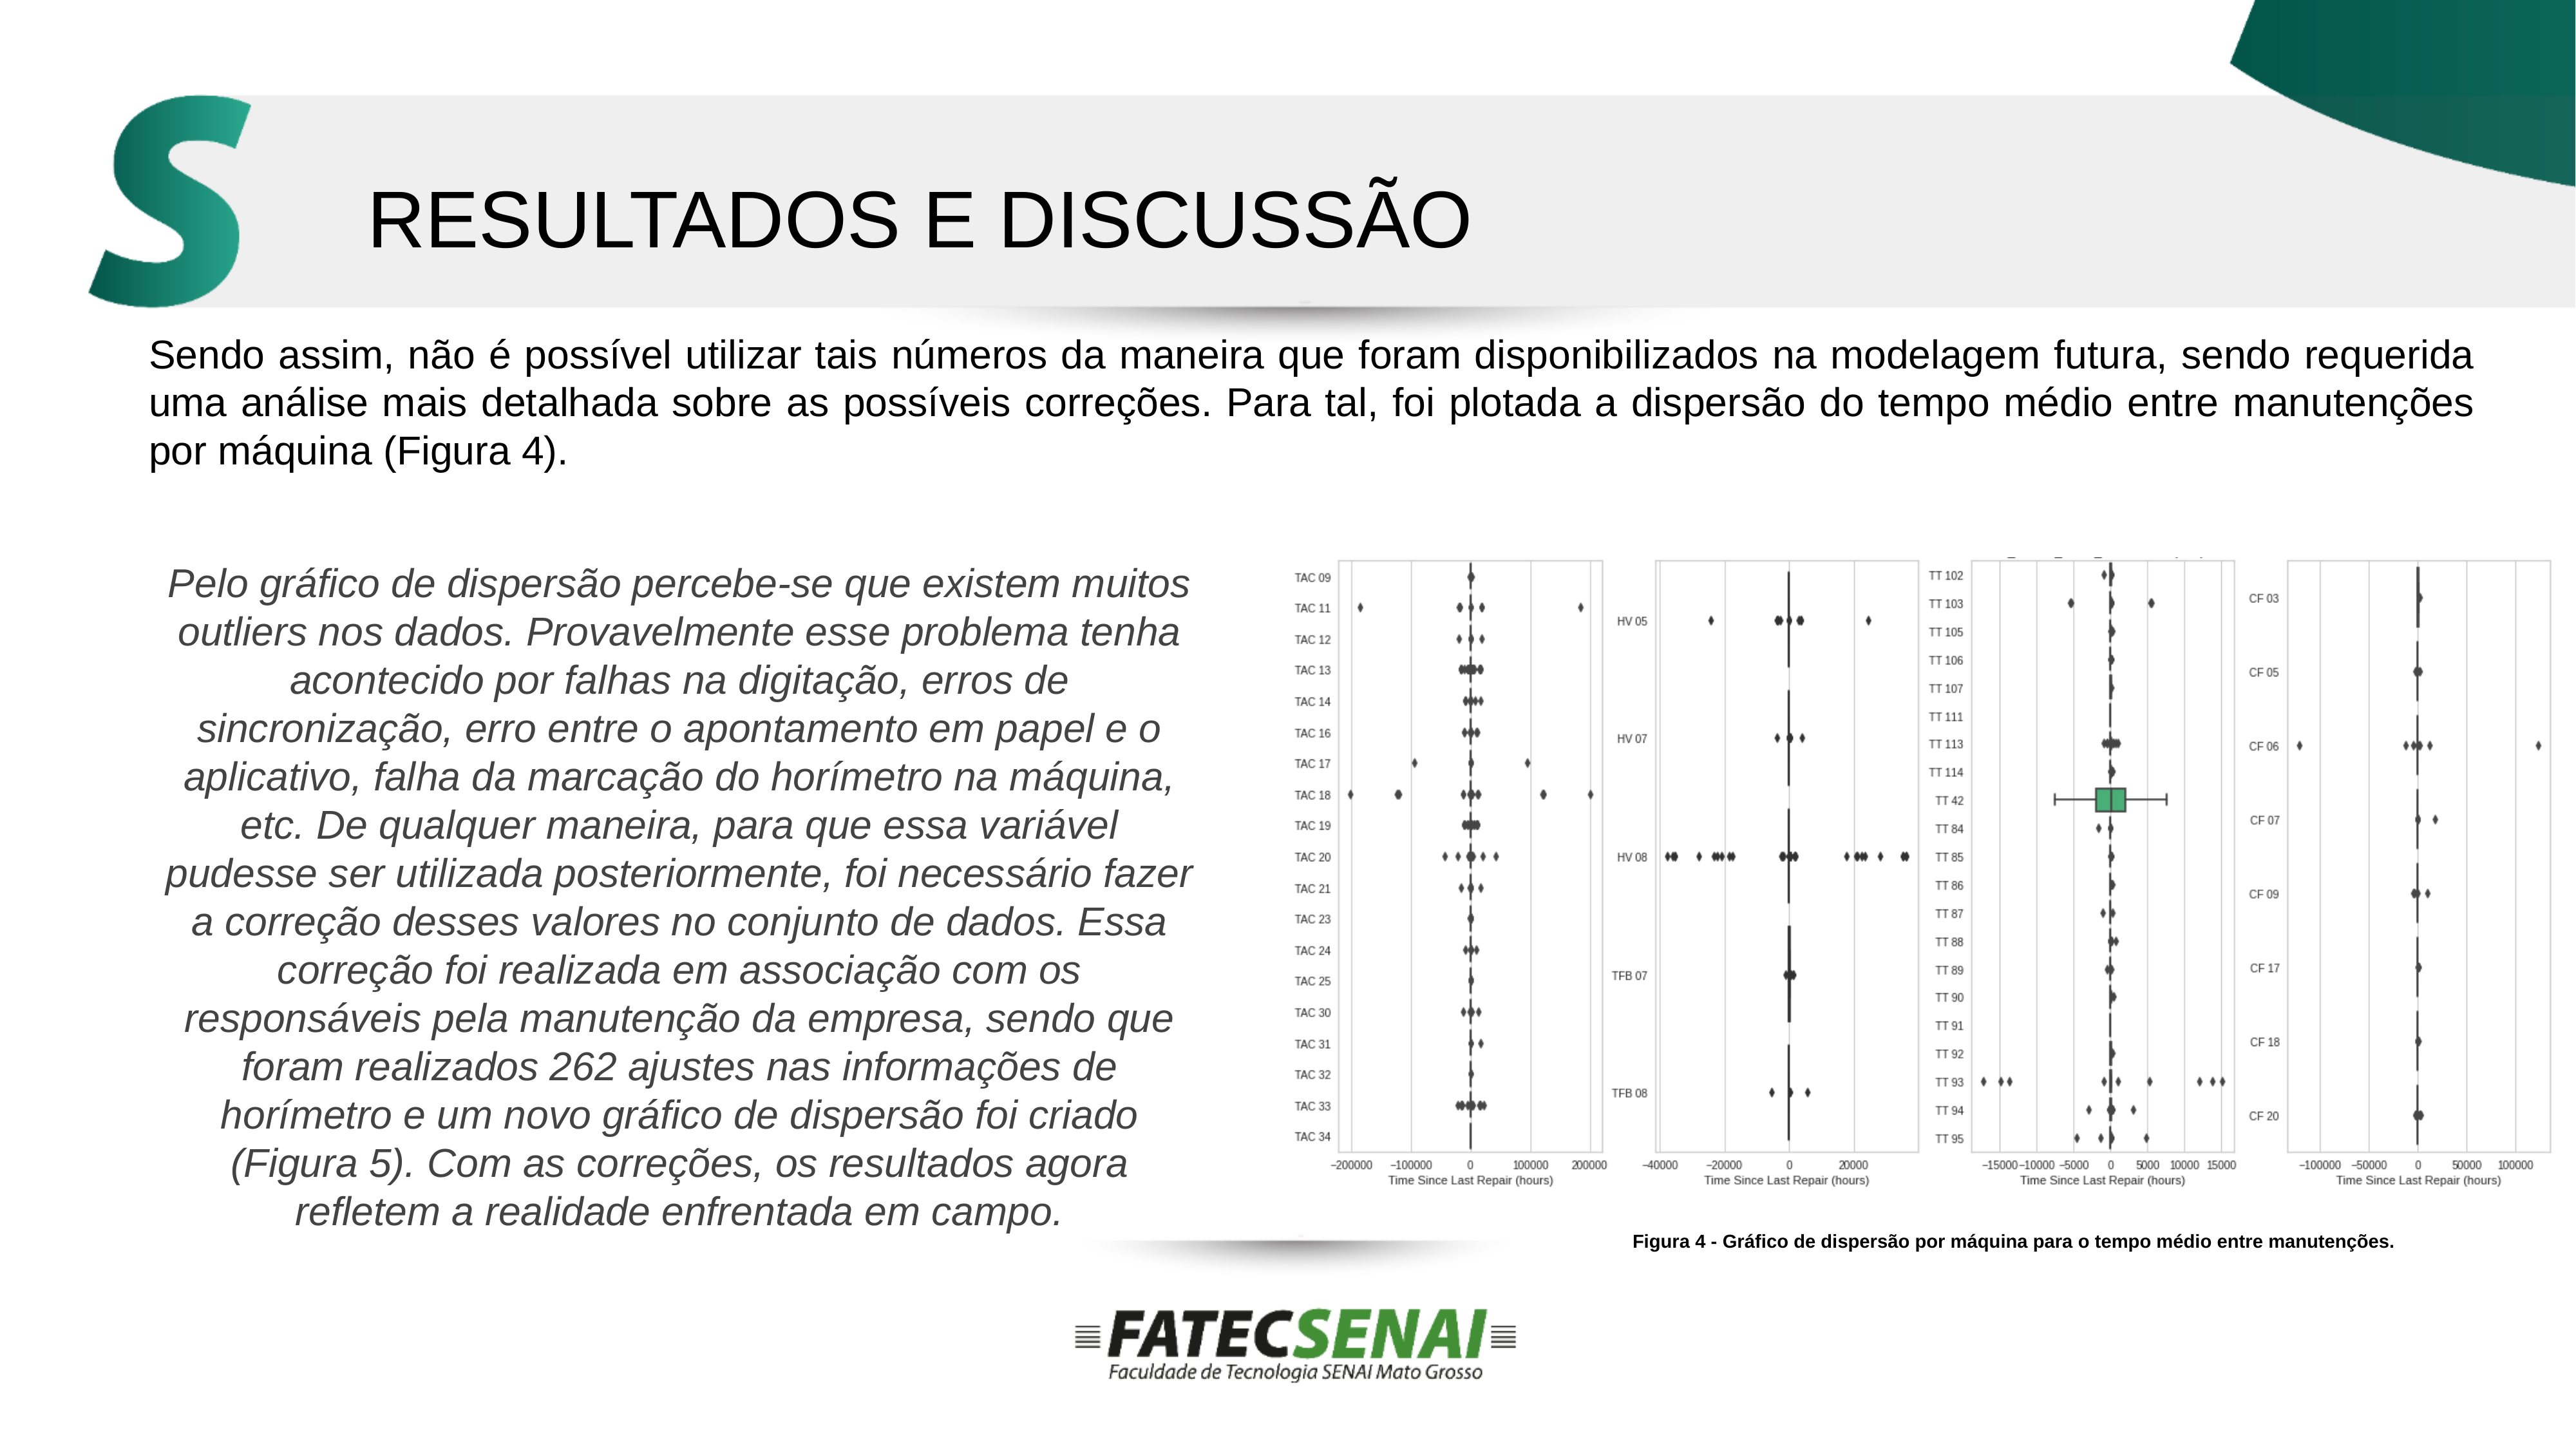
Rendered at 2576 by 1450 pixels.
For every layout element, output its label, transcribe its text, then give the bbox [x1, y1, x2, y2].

text_box Sendo assim, não é possível utilizar tais números da maneira que foram disponibilizados na modelagem futura, sendo requerida uma análise mais detalhada sobre as possíveis correções. Para tal, foi plotada a dispersão do tempo médio entre manutenções por máquina (Figura 4). [139, 318, 2487, 531]
text_box Pelo gráfico de dispersão percebe-se que existem muitos outliers nos dados. Provavelmente esse problema tenha acontecido por falhas na digitação, erros de sincronização, erro entre o apontamento em papel e o aplicativo, falha da marcação do horímetro na máquina, etc. De qualquer maneira, para que essa variável pudesse ser utilizada posteriormente, foi necessário fazer a correção desses valores no conjunto de dados. Essa correção foi realizada em associação com os responsáveis pela manutenção da empresa, sendo que foram realizados 262 ajustes nas informações de horímetro e um novo gráfico de dispersão foi criado (Figura 5). Com as correções, os resultados agora refletem a realidade enfrentada em campo. [155, 548, 1205, 1243]
picture [0, 0, 2576, 1450]
text_box Figura 4 - Gráfico de dispersão por máquina para o tempo médio entre manutenções. [1540, 1208, 2487, 1261]
text_box RESULTADOS E DISCUSSÃO [357, 162, 1859, 270]
